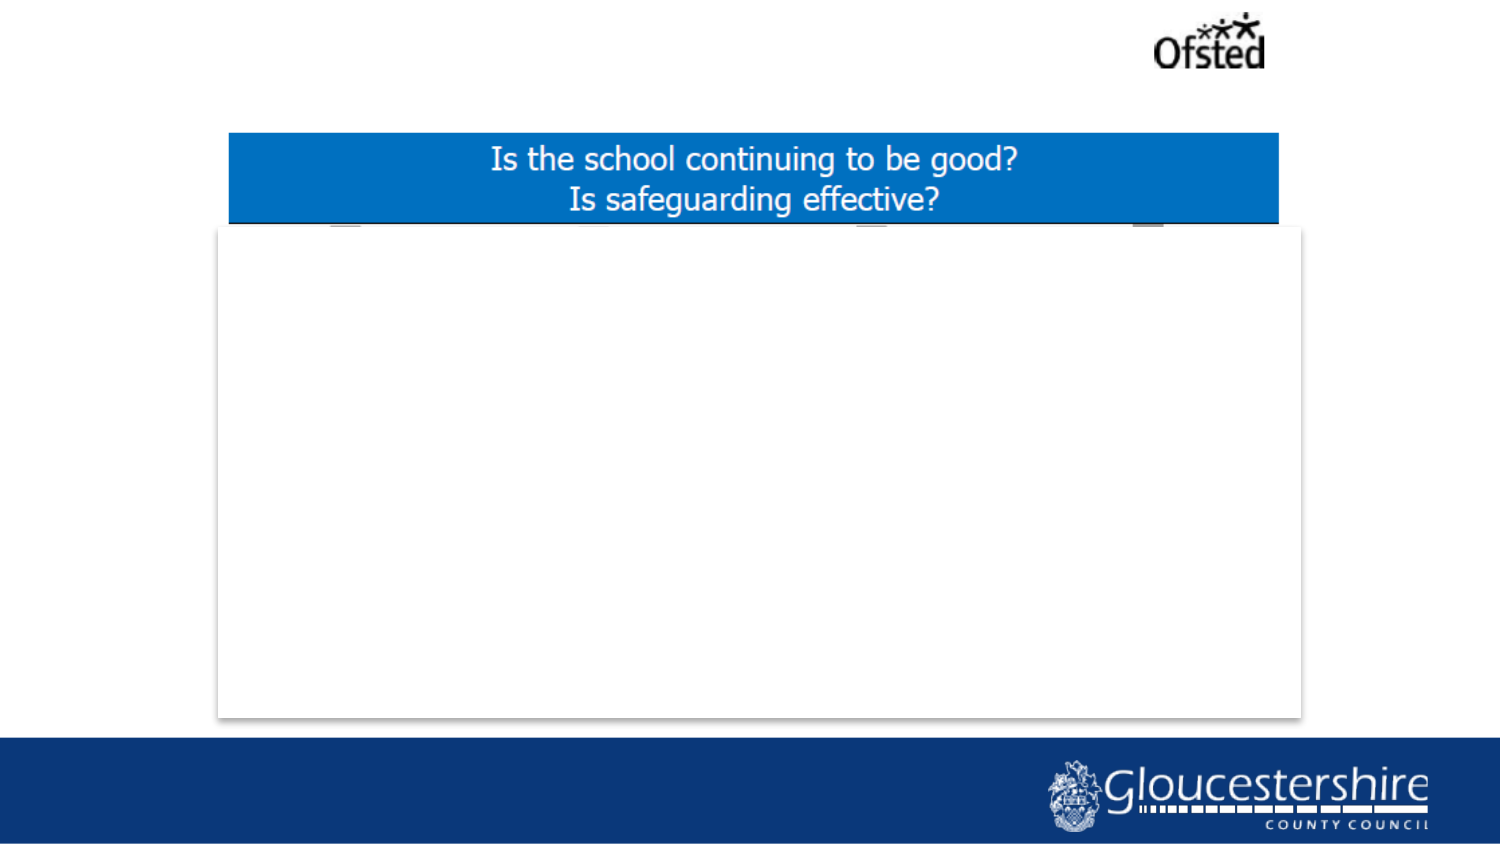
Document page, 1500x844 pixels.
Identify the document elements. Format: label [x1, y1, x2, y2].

picture [194, 9, 1331, 718]
